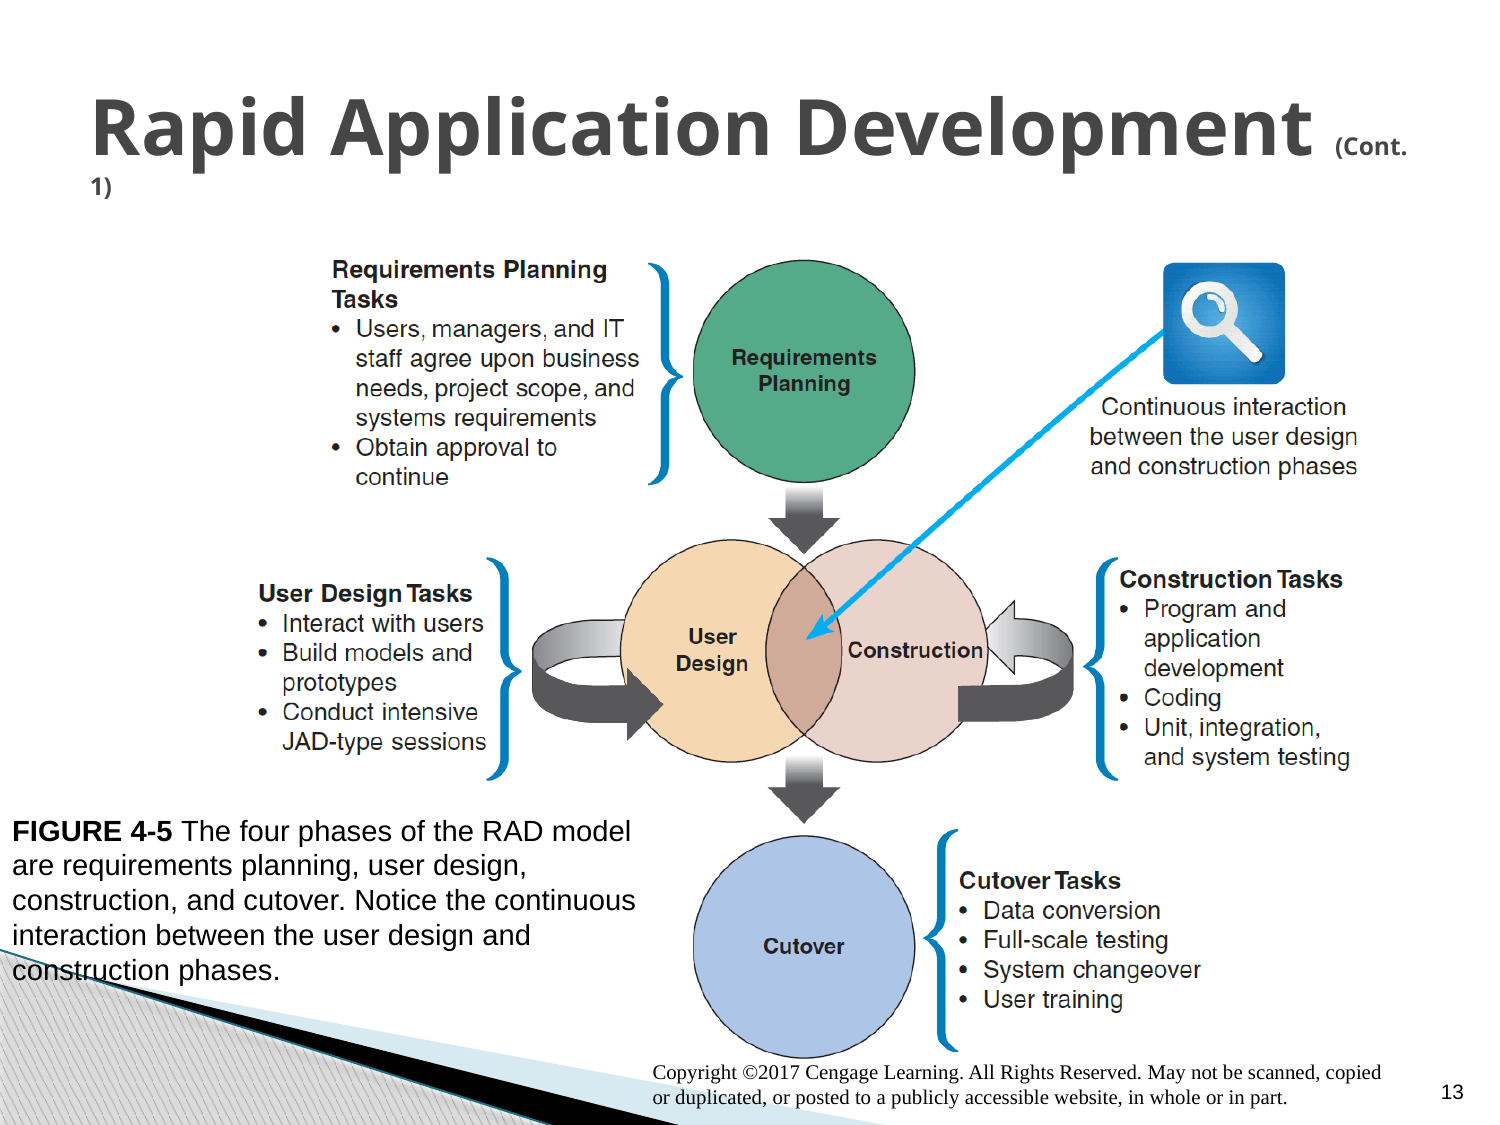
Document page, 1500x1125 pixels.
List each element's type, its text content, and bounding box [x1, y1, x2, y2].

slide_number 13 [1419, 1051, 1479, 1112]
text_box FIGURE 4-5 The four phases of the RAD model are requirements planning, user design, construction, and cutover. Notice the continuous interaction between the user design and construction phases. [0, 804, 234, 994]
footer Copyright ©2017 Cengage Learning. All Rights Reserved. May not be scanned, copied or duplicated, or posted to a publicly accessible website, in whole or in part. [637, 1051, 1419, 1112]
title Rapid Application Development (Cont. 1) [75, 45, 1425, 233]
picture [240, 230, 1399, 1071]
